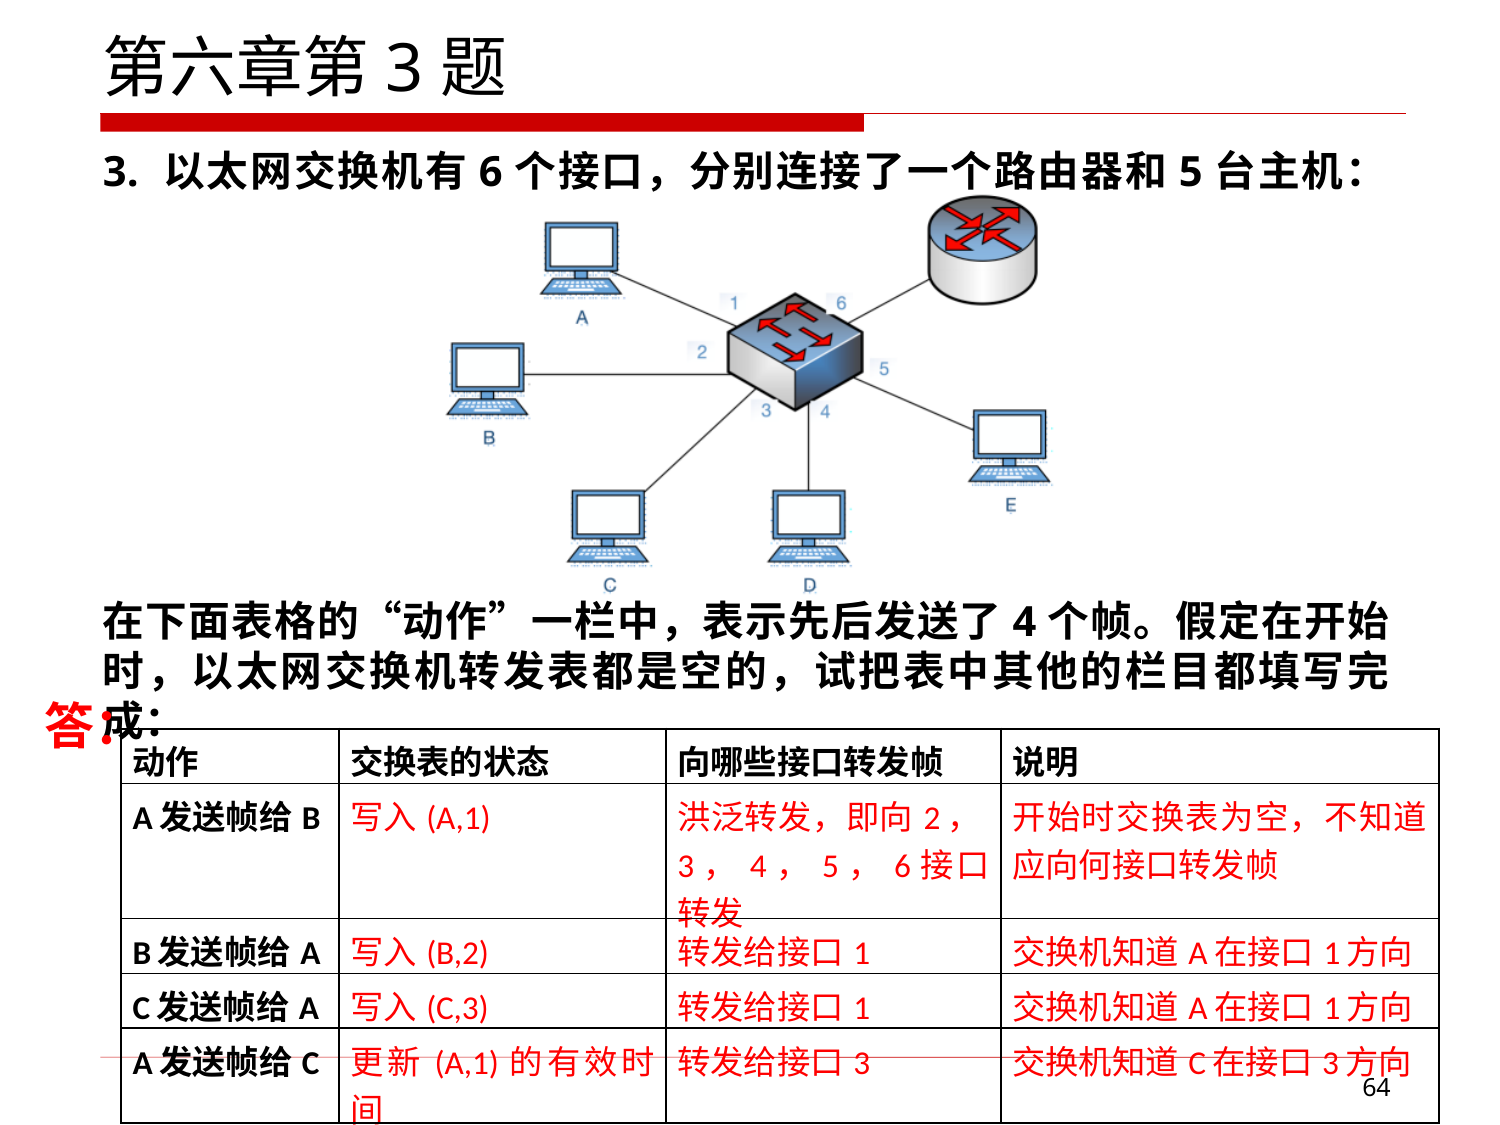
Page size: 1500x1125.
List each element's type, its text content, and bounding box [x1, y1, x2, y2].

table_header 交换表的状态 [340, 762, 665, 783]
table_cell 交换机知道A在接口1方向 [1002, 974, 1438, 1027]
table_cell C发送帧给A [122, 974, 338, 1027]
text_box 第六章第3题 [87, 17, 1494, 114]
table_cell 写入(B,2) [340, 919, 665, 973]
table_cell 更新(A,1)的有效时间 [340, 1029, 665, 1122]
table_cell 写入(A,1) [340, 784, 665, 918]
table_cell 转发给接口3 [667, 1029, 1000, 1122]
table_header 动作 [122, 762, 338, 783]
table_cell 交换机知道A在接口1方向 [1002, 919, 1438, 973]
table_cell 转发给接口1 [667, 974, 1000, 1027]
text_box 3. 以太网交换机有6个接口，分别连接了一个路由器和5台主机： 在下面表格的“动作”一栏中，表示先后发送了4个帧。假定在开始时，以太网交换机转发表都是空的，试把表中其他的栏目都填写完成： [88, 137, 1404, 728]
table_cell 交换机知道C在接口3方向 [1002, 1029, 1438, 1122]
table_cell 洪泛转发，即向2，3，4，5，6接口转发 [667, 784, 1000, 918]
table_cell 开始时交换表为空，不知道应向何接口转发帧 [1002, 784, 1438, 918]
table_cell 写入(C,3) [340, 974, 665, 1027]
table_cell A发送帧给B [122, 784, 338, 918]
table_header 向哪些接口转发帧 [667, 730, 1000, 783]
table_header 说明 [1002, 730, 1438, 783]
table_cell A发送帧给C [122, 1029, 338, 1122]
picture [430, 184, 1130, 599]
table_cell B发送帧给A [122, 919, 338, 973]
table_cell 转发给接口1 [667, 919, 1000, 973]
text_box 答： [30, 686, 780, 762]
